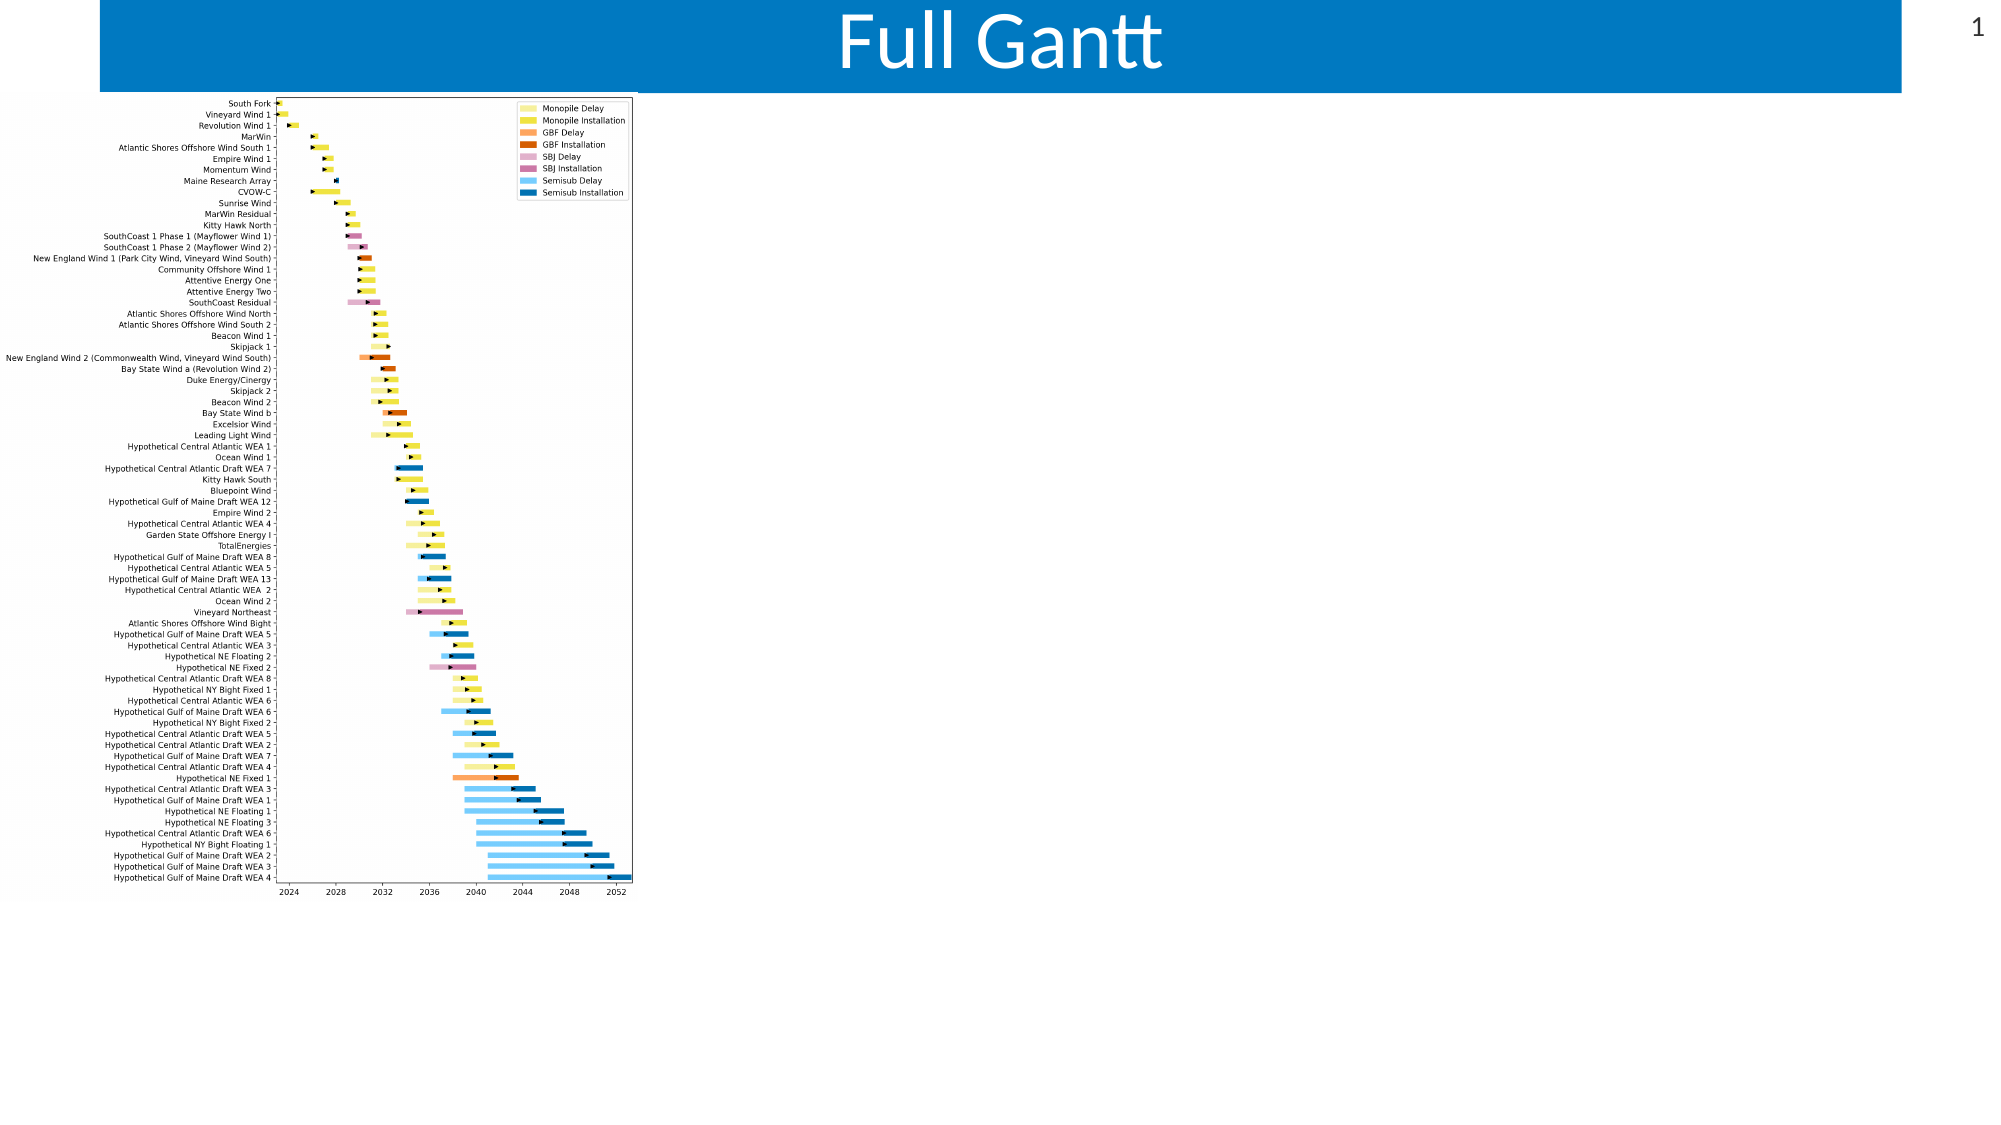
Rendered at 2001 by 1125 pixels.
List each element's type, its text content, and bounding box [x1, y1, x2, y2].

picture [0, 92, 638, 902]
title Full Gantt [99, 0, 1902, 94]
